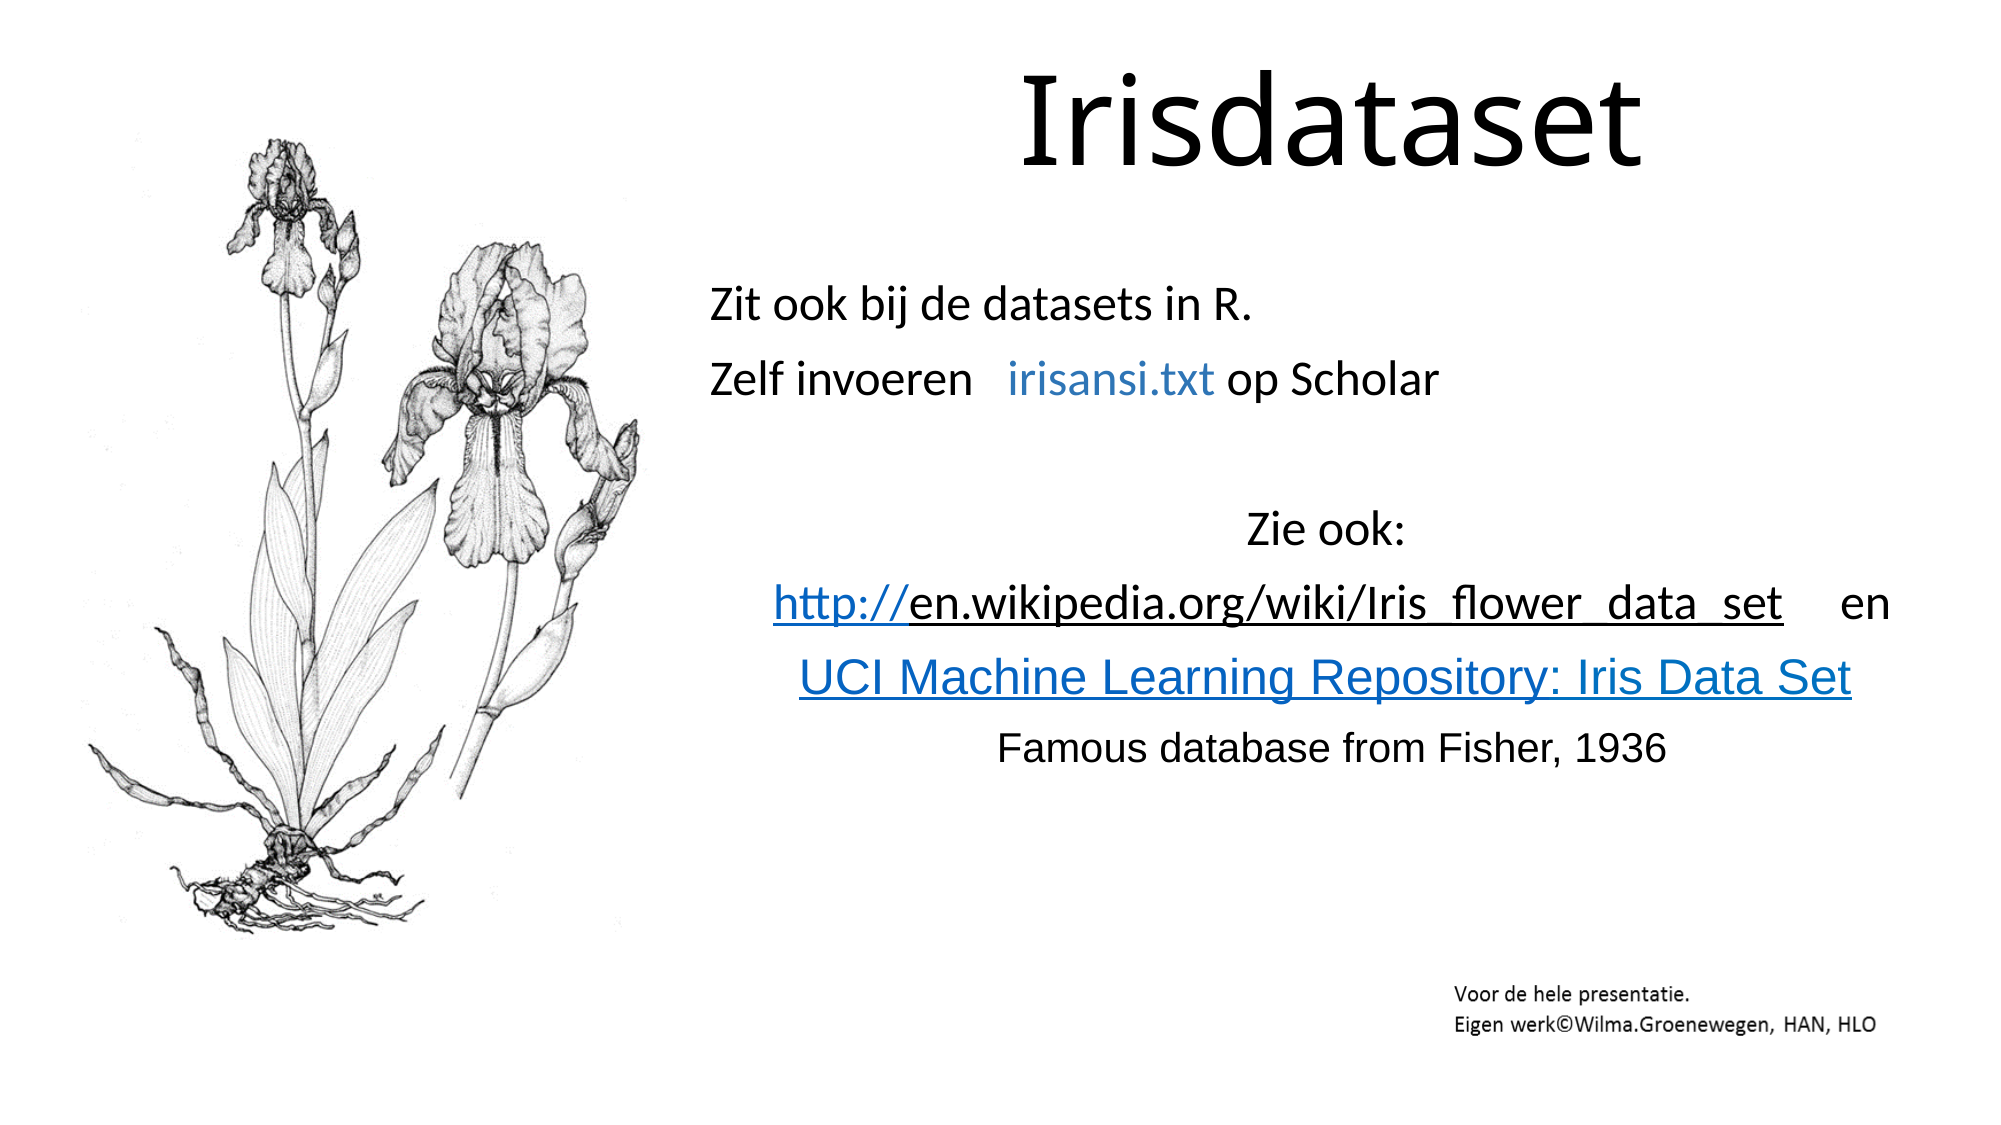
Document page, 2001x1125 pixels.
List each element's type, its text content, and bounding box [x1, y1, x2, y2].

picture [1439, 972, 2000, 1053]
subtitle Zit ook bij de datasets in R. Zelf invoeren irisansi.txt op Scholar Zie ook: http://en.wikipedia.org/wiki/Iris_flower_data_set en UCI Machine Learning Repository: Iris Data Set Famous database from Fisher, 1936 [694, 269, 1970, 805]
picture [73, 121, 653, 940]
title Irisdataset [813, 22, 1851, 200]
